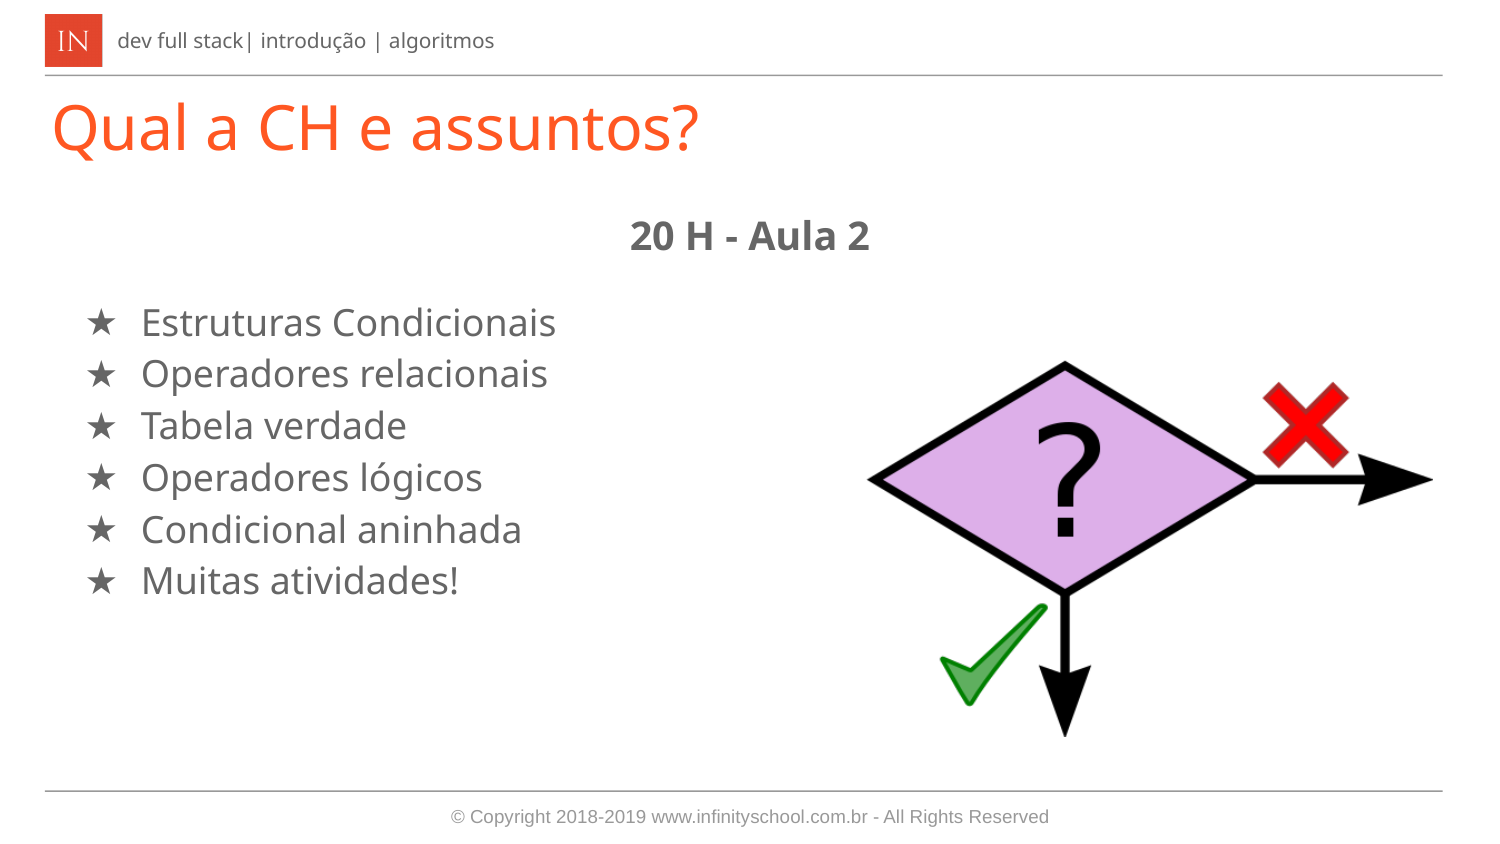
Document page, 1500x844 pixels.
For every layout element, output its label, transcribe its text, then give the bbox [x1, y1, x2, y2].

picture [44, 14, 109, 74]
title Qual a CH e assuntos? [51, 72, 1449, 167]
text_box 20 H - Aula 2 Estruturas Condicionais Operadores relacionais Tabela verdade Operadores lógicos Condicional aninhada Muitas atividades! [51, 189, 1449, 750]
picture [863, 352, 1433, 738]
